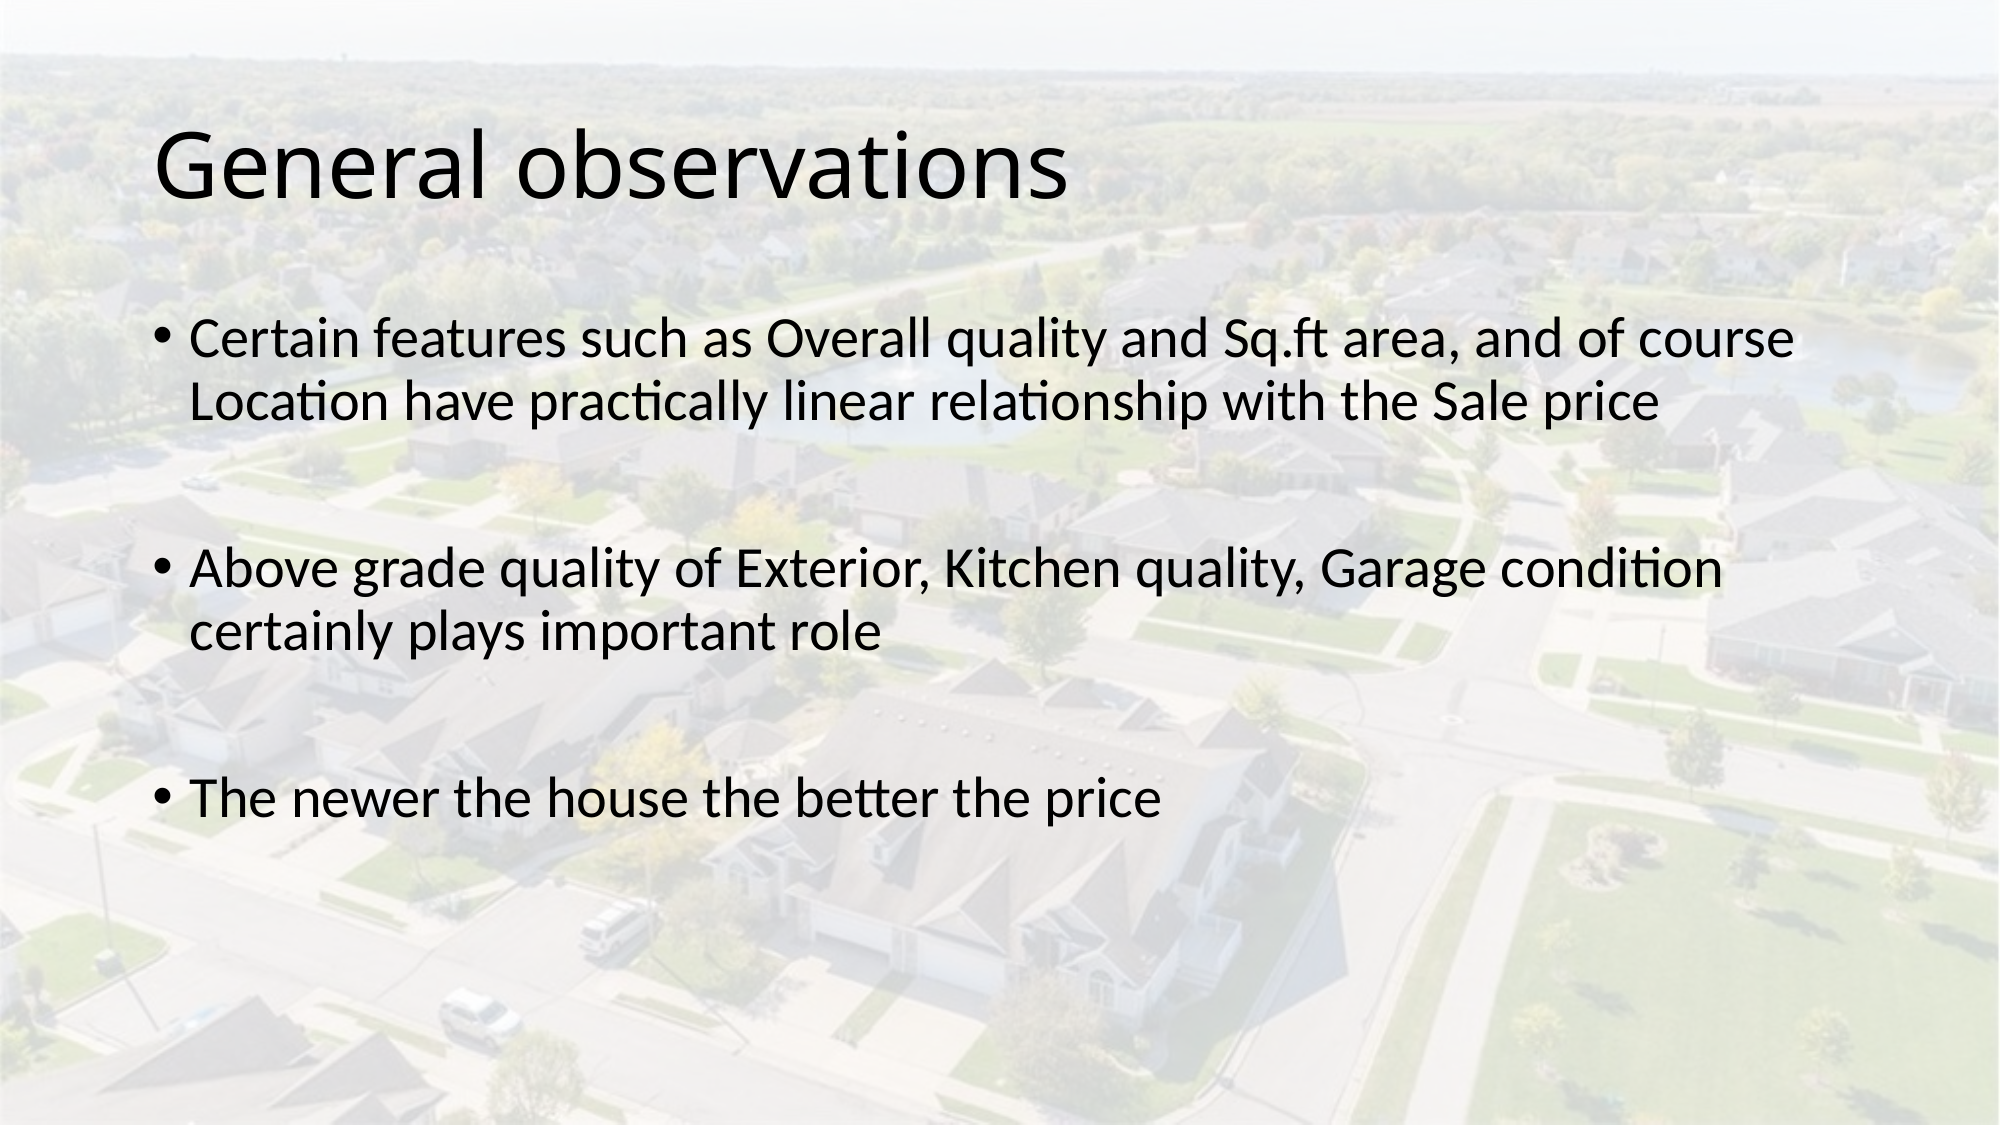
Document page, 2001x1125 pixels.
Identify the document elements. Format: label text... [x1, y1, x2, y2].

list Certain features such as Overall quality and Sq.ft area, and of course Location have practically linear relationship with the Sale price Above grade quality of Exterior, Kitchen quality, Garage condition certainly plays important role The newer the house the better the price [137, 299, 1863, 1014]
title General observations [137, 59, 1863, 278]
